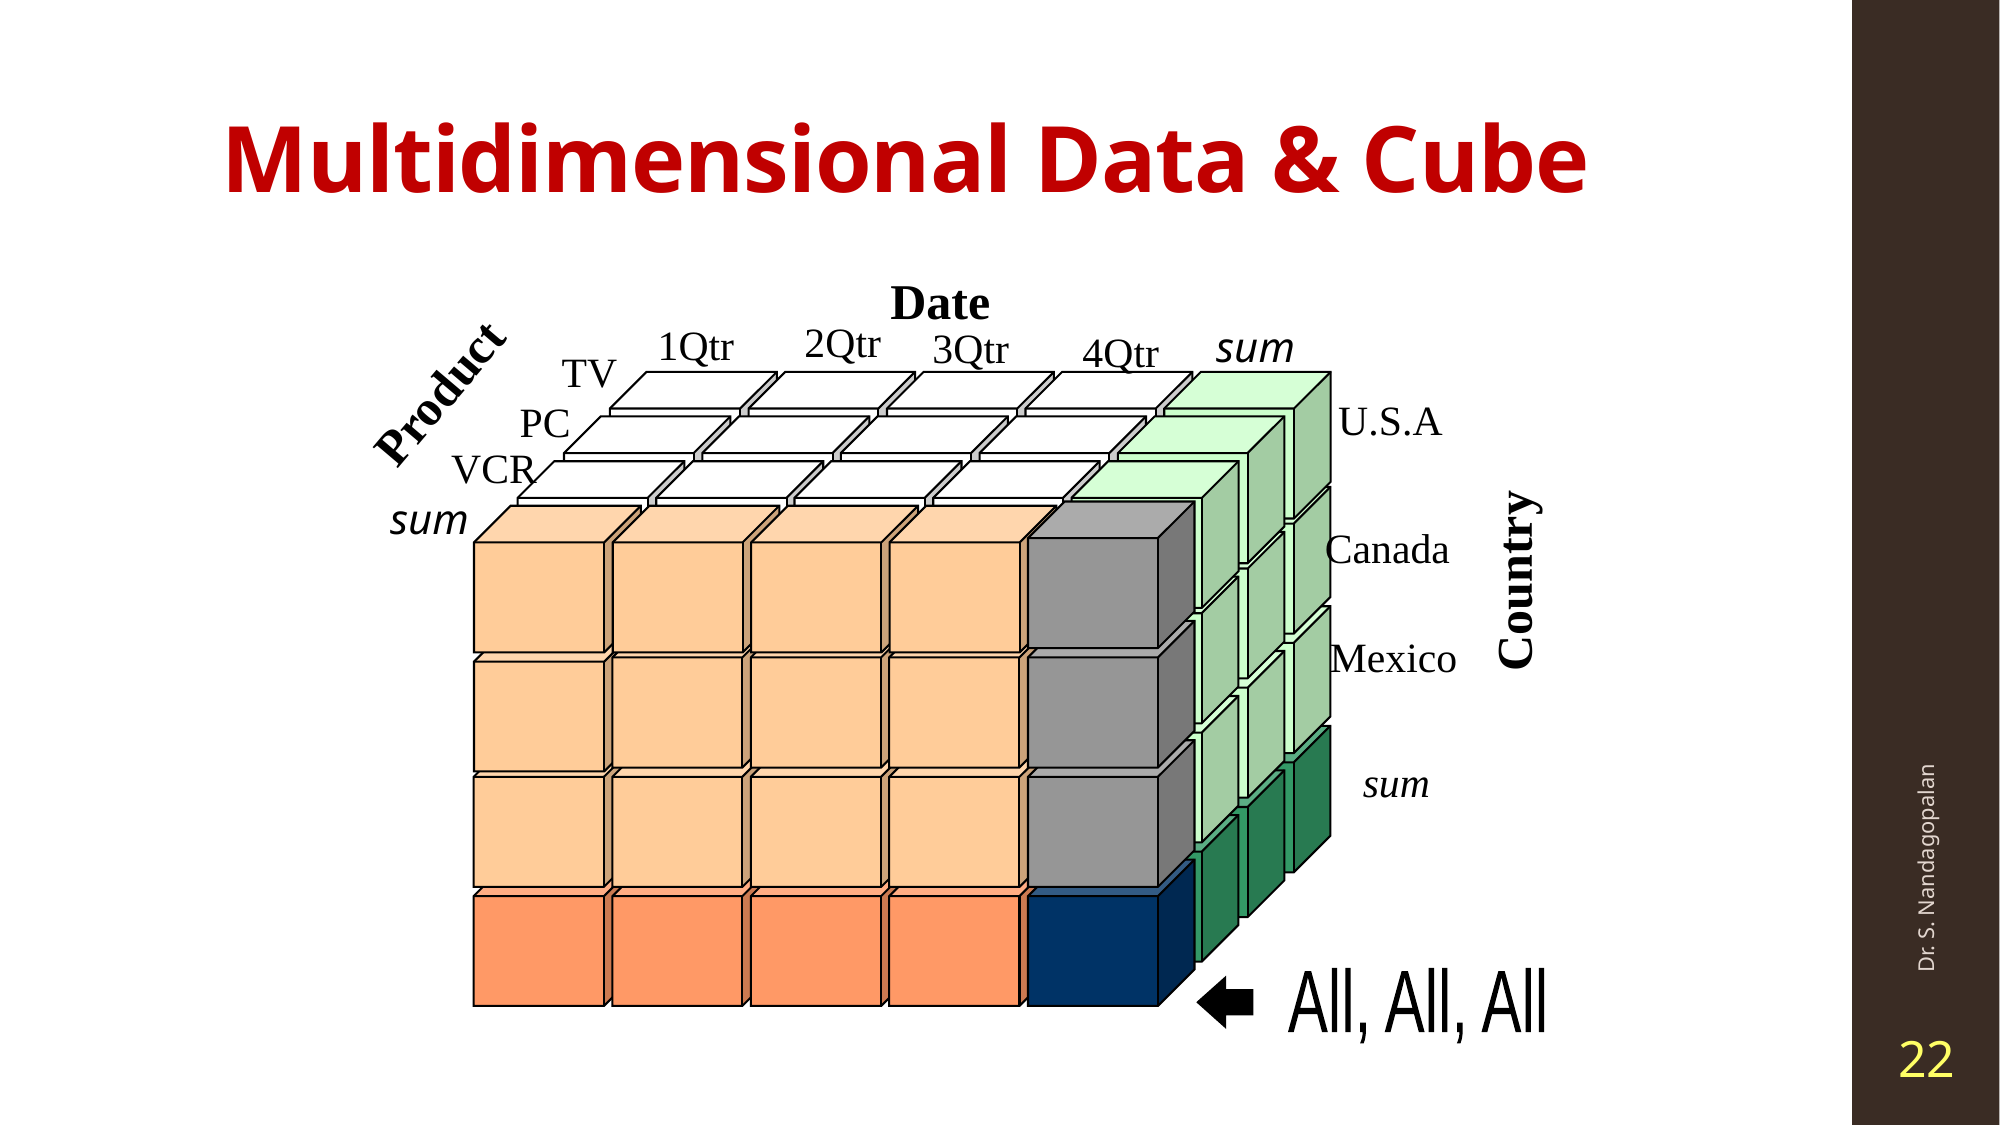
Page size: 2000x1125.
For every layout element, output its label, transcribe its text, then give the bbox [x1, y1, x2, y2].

slide_number 22 [1852, 1012, 2000, 1110]
footer Dr. S. Nandagopalan [1897, 400, 1957, 988]
title Multidimensional Data & Cube [206, 60, 1797, 220]
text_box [374, 262, 1545, 1044]
